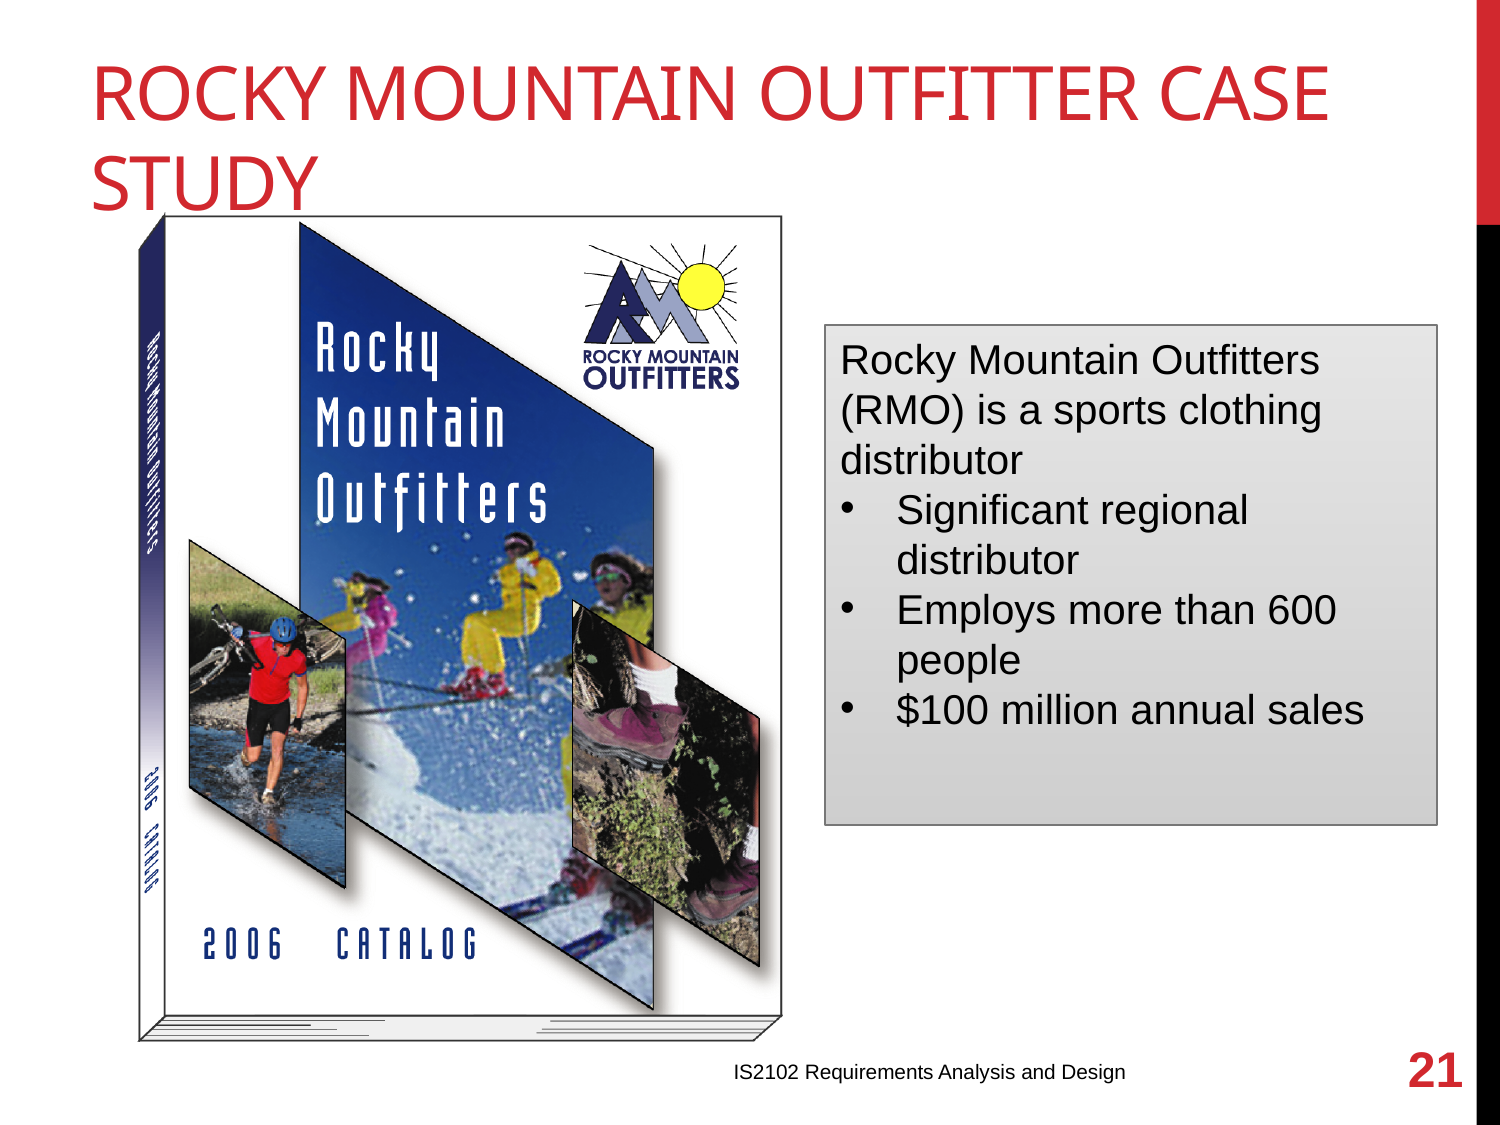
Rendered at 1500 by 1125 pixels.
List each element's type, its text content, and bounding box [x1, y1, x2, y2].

slide_number 21 [1262, 1037, 1479, 1098]
title Rocky Mountain Outfitter Case Study [75, 45, 1463, 233]
picture [136, 211, 783, 1042]
text_box Rocky Mountain Outfitters (RMO) is a sports clothing distributor Significant regional distributor Employs more than 600 people $100 million annual sales [824, 324, 1438, 826]
footer IS2102 Requirements Analysis and Design [718, 1051, 1238, 1112]
